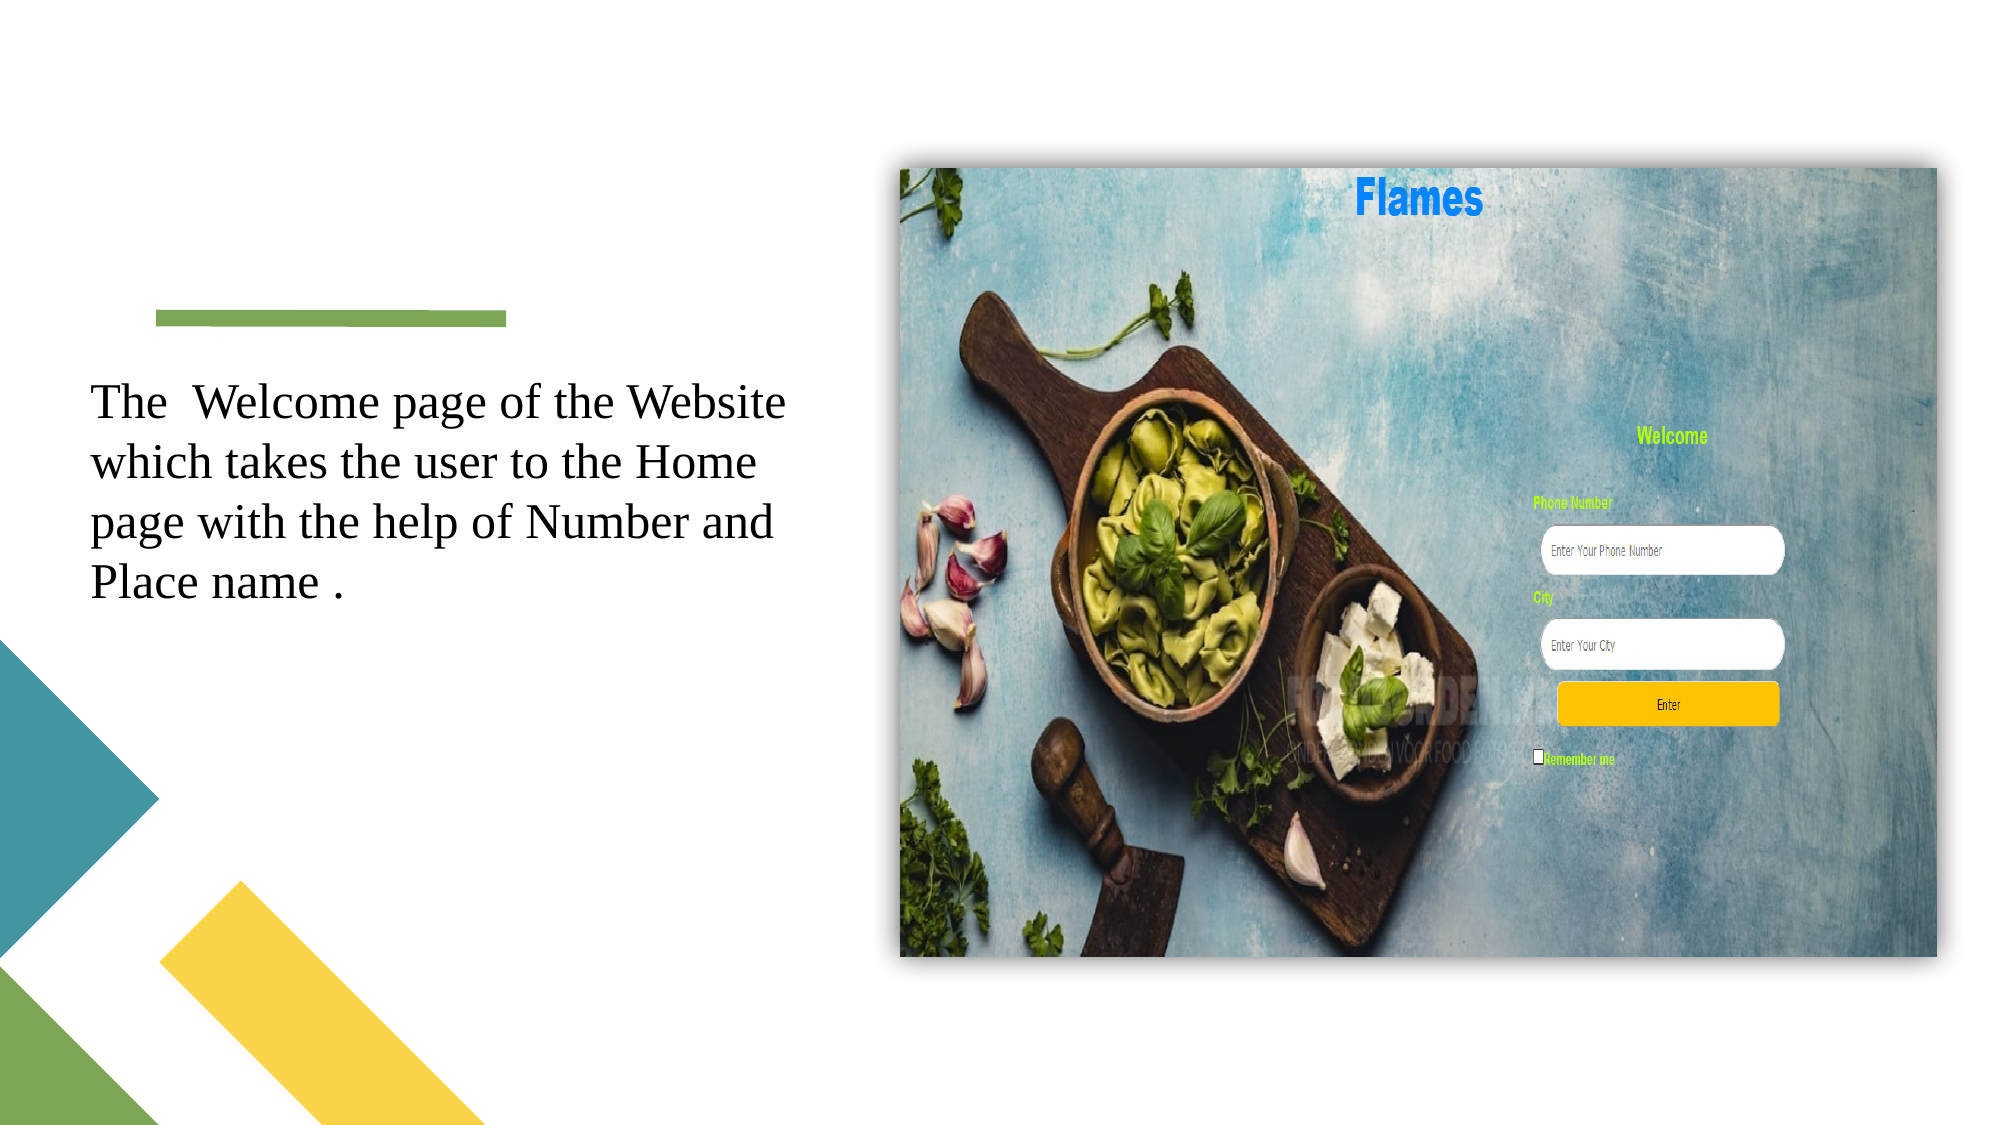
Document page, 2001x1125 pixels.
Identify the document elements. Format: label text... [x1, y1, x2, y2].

picture [900, 168, 1937, 957]
list The Welcome page of the Website which takes the user to the Home page with the help of Number and Place name . [90, 368, 841, 828]
